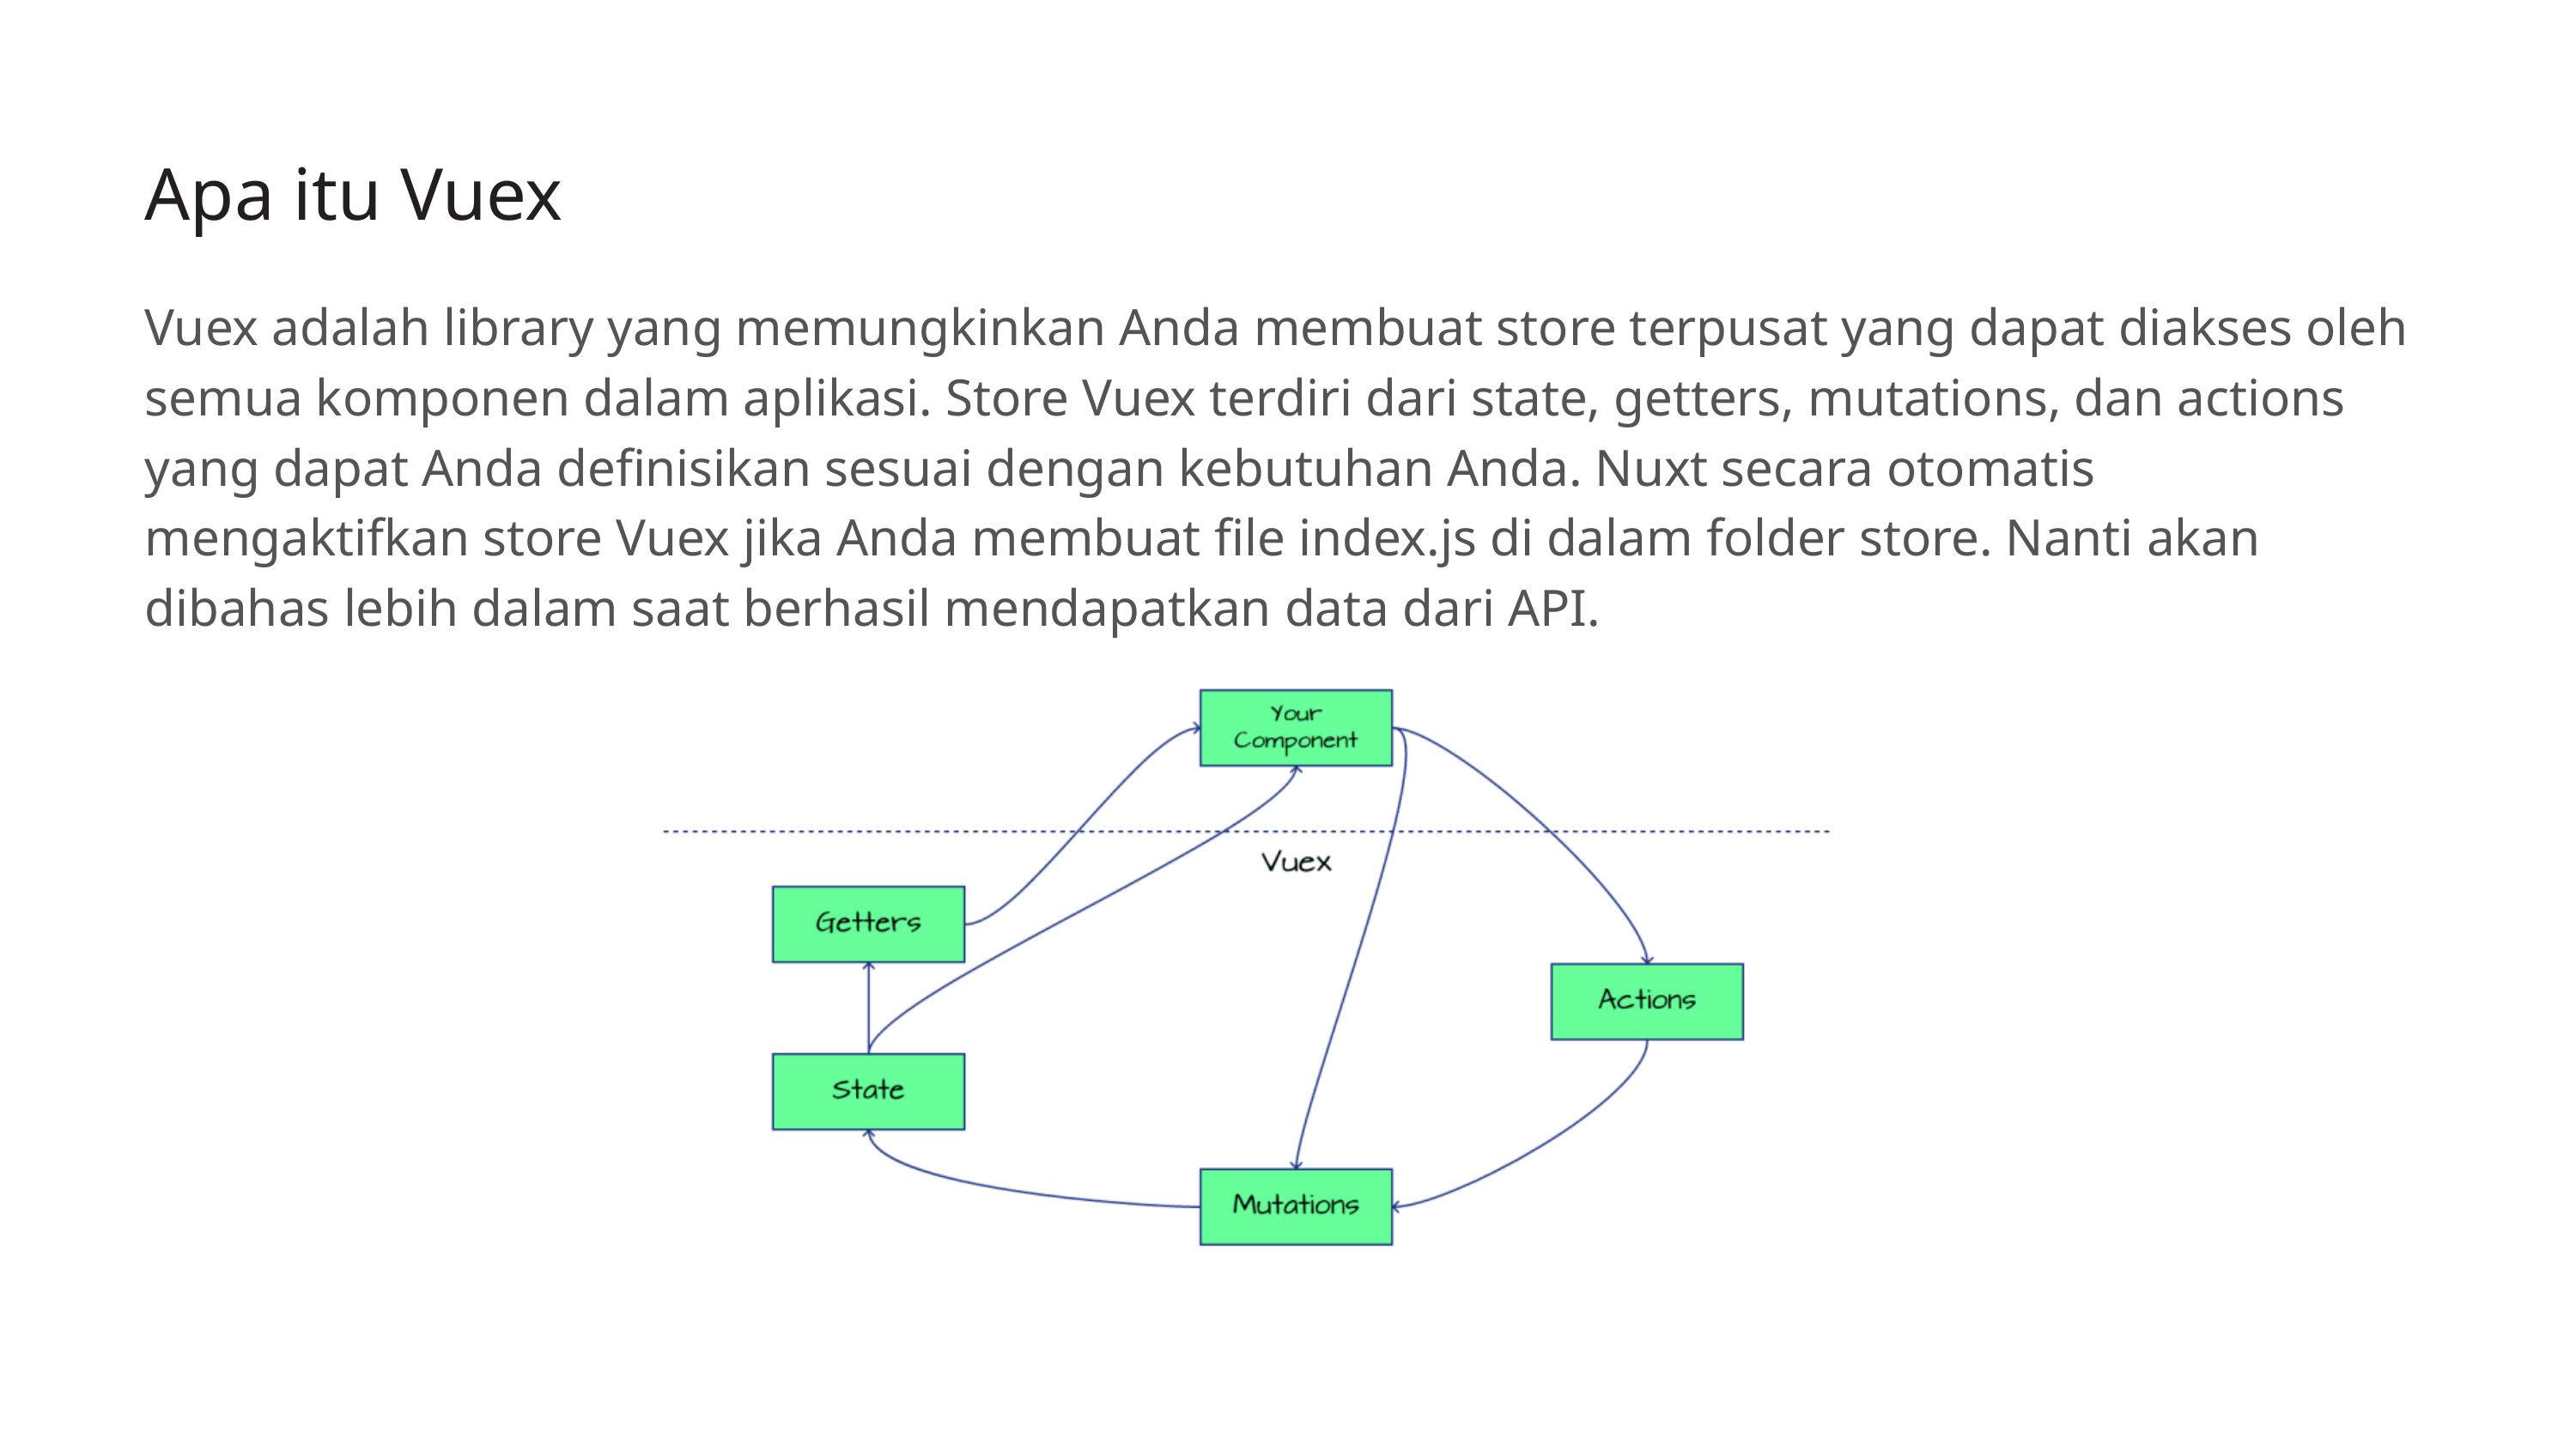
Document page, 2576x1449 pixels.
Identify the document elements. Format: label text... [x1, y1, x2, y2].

text_box Vuex adalah library yang memungkinkan Anda membuat store terpusat yang dapat diakses oleh semua komponen dalam aplikasi. Store Vuex terdiri dari state, getters, mutations, dan actions yang dapat Anda definisikan sesuai dengan kebutuhan Anda. Nuxt secara otomatis mengaktifkan store Vuex jika Anda membuat file index.js di dalam folder store. Nanti akan dibahas lebih dalam saat berhasil mendapatkan data dari API. [144, 285, 2432, 637]
text_box [654, 680, 1840, 1304]
text_box Apa itu Vuex [144, 134, 2349, 234]
